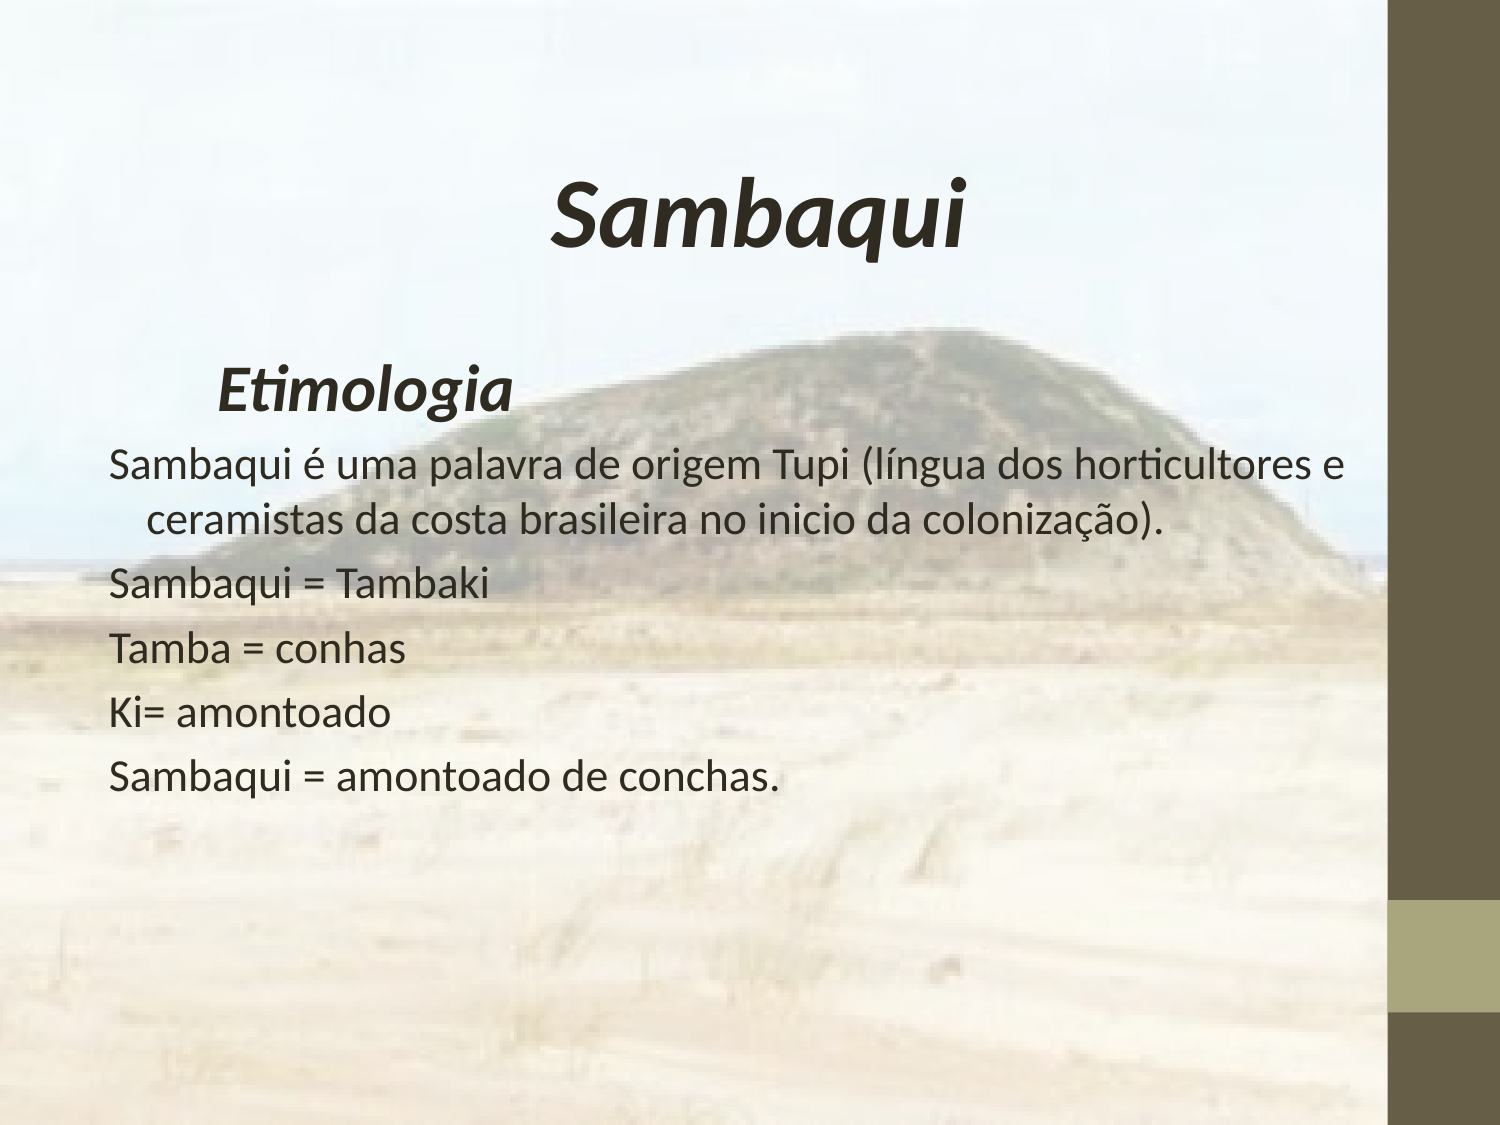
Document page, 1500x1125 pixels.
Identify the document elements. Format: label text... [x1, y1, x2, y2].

list Sambaqui Etimologia Sambaqui é uma palavra de origem Tupi (língua dos horticultores e ceramistas da costa brasileira no inicio da colonização). Sambaqui = Tambaki Tamba = conhas Ki= amontoado Sambaqui = amontoado de conchas. [75, 0, 1425, 1005]
